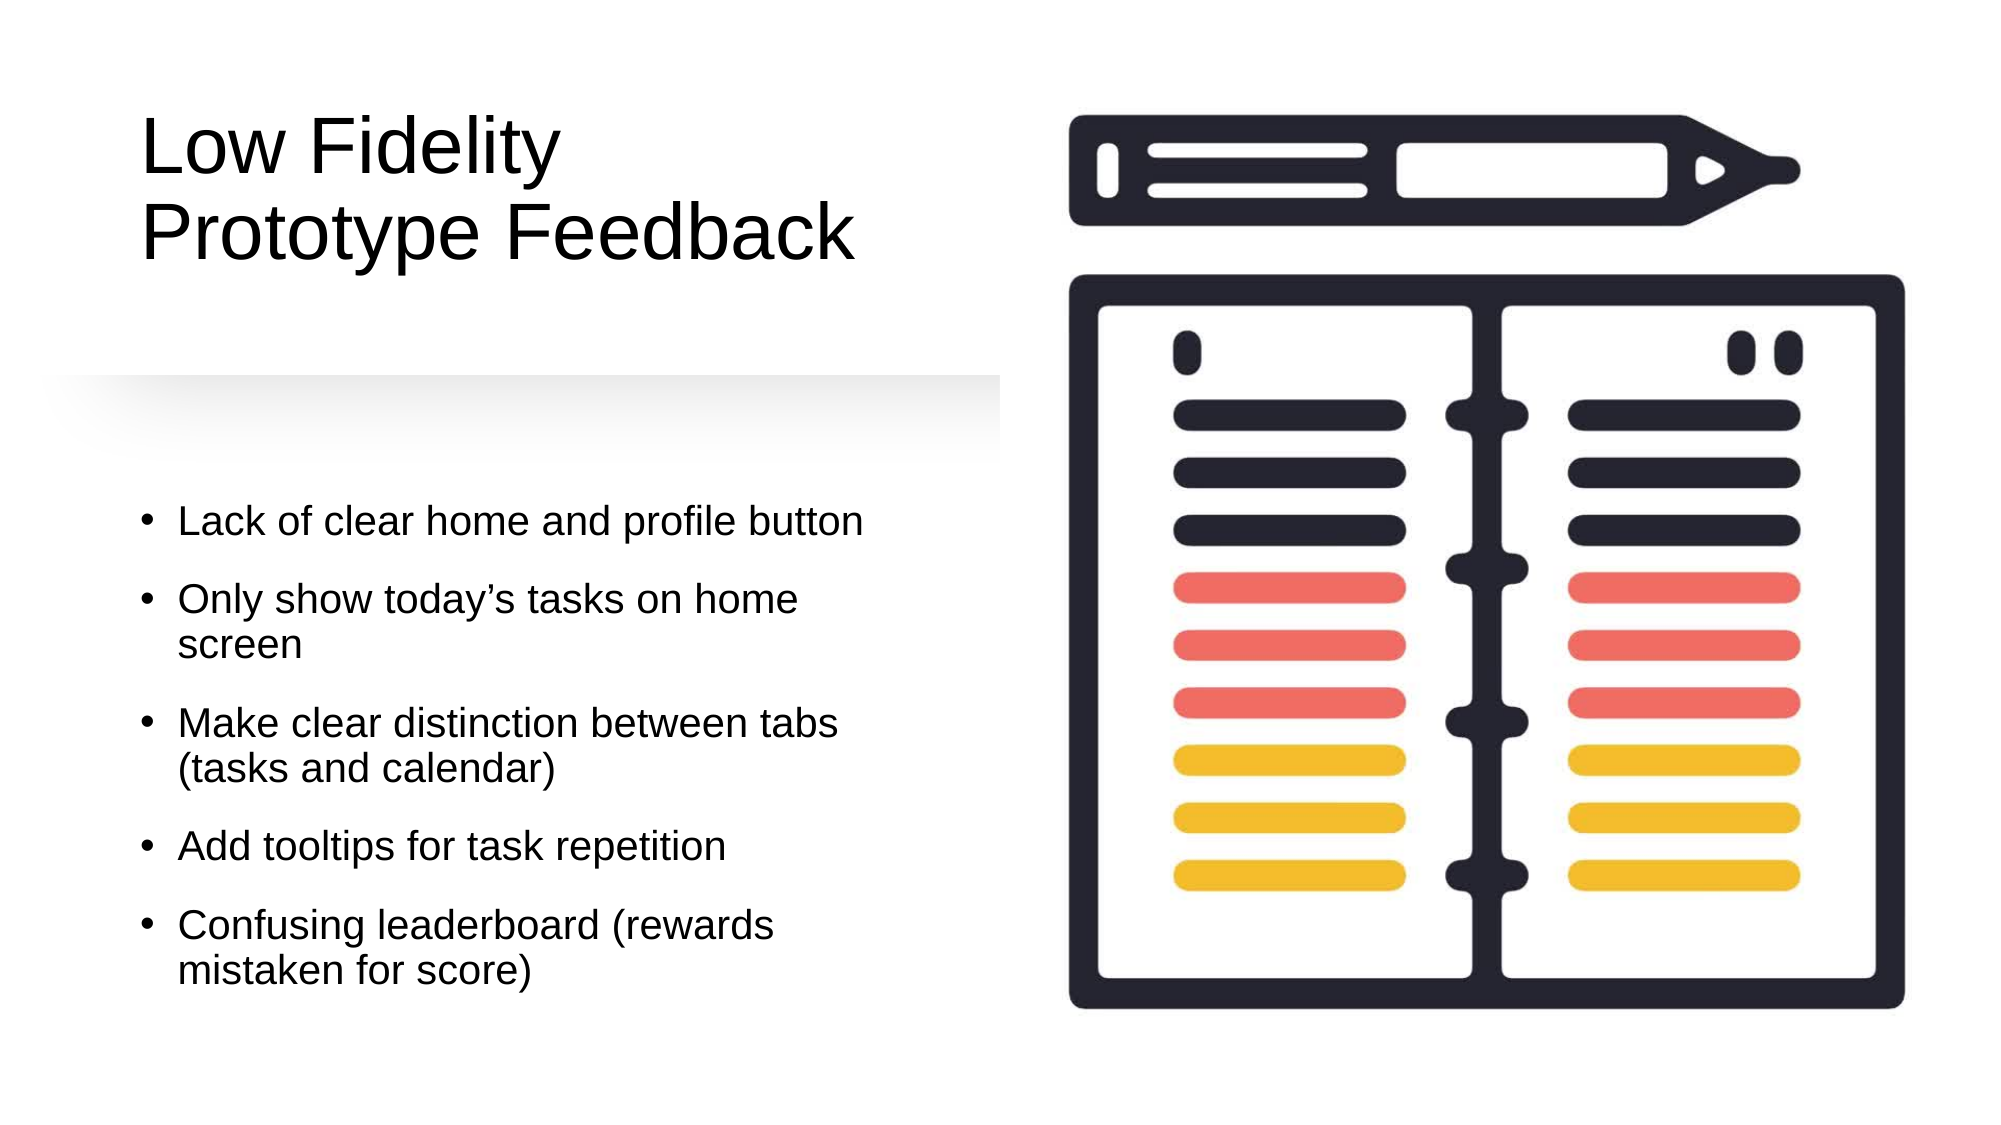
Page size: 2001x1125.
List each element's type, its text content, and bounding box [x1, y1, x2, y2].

text_box [0, 377, 994, 1125]
title Low Fidelity Prototype Feedback [124, 57, 888, 324]
text_box [0, 0, 997, 377]
picture [999, 0, 2001, 1125]
subtitle Lack of clear home and profile button Only show today’s tasks on home screen Make clear distinction between tabs (tasks and calendar) Add tooltips for task repetition Confusing leaderboard (rewards mistaken for score) [124, 450, 888, 1043]
